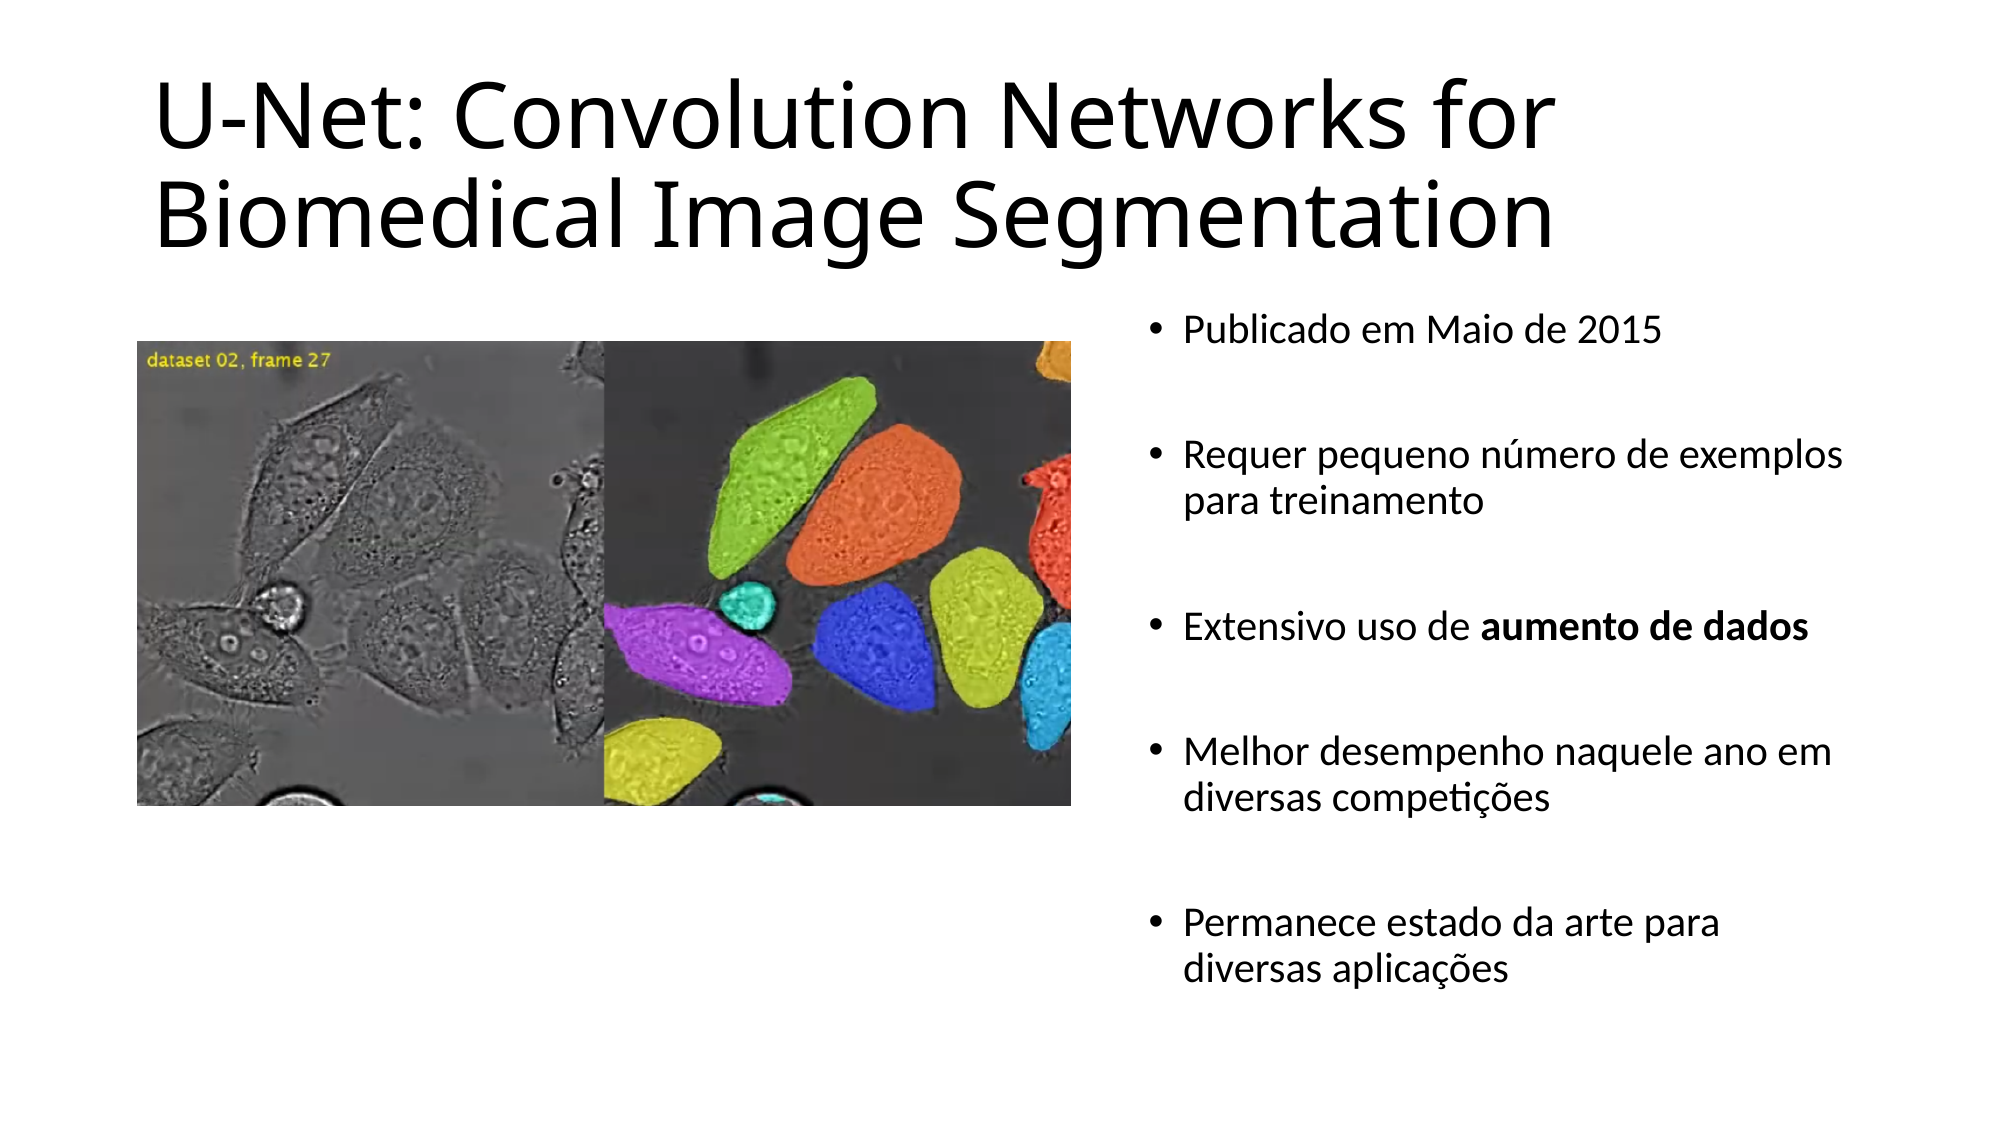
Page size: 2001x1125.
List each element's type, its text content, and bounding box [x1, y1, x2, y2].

title U-Net: Convolution Networks for Biomedical Image Segmentation [137, 59, 1863, 278]
list Publicado em Maio de 2015 Requer pequeno número de exemplos para treinamento Extensivo uso de aumento de dados Melhor desempenho naquele ano em diversas competições Permanece estado da arte para diversas aplicações [1064, 299, 1863, 1014]
picture [137, 341, 1071, 806]
